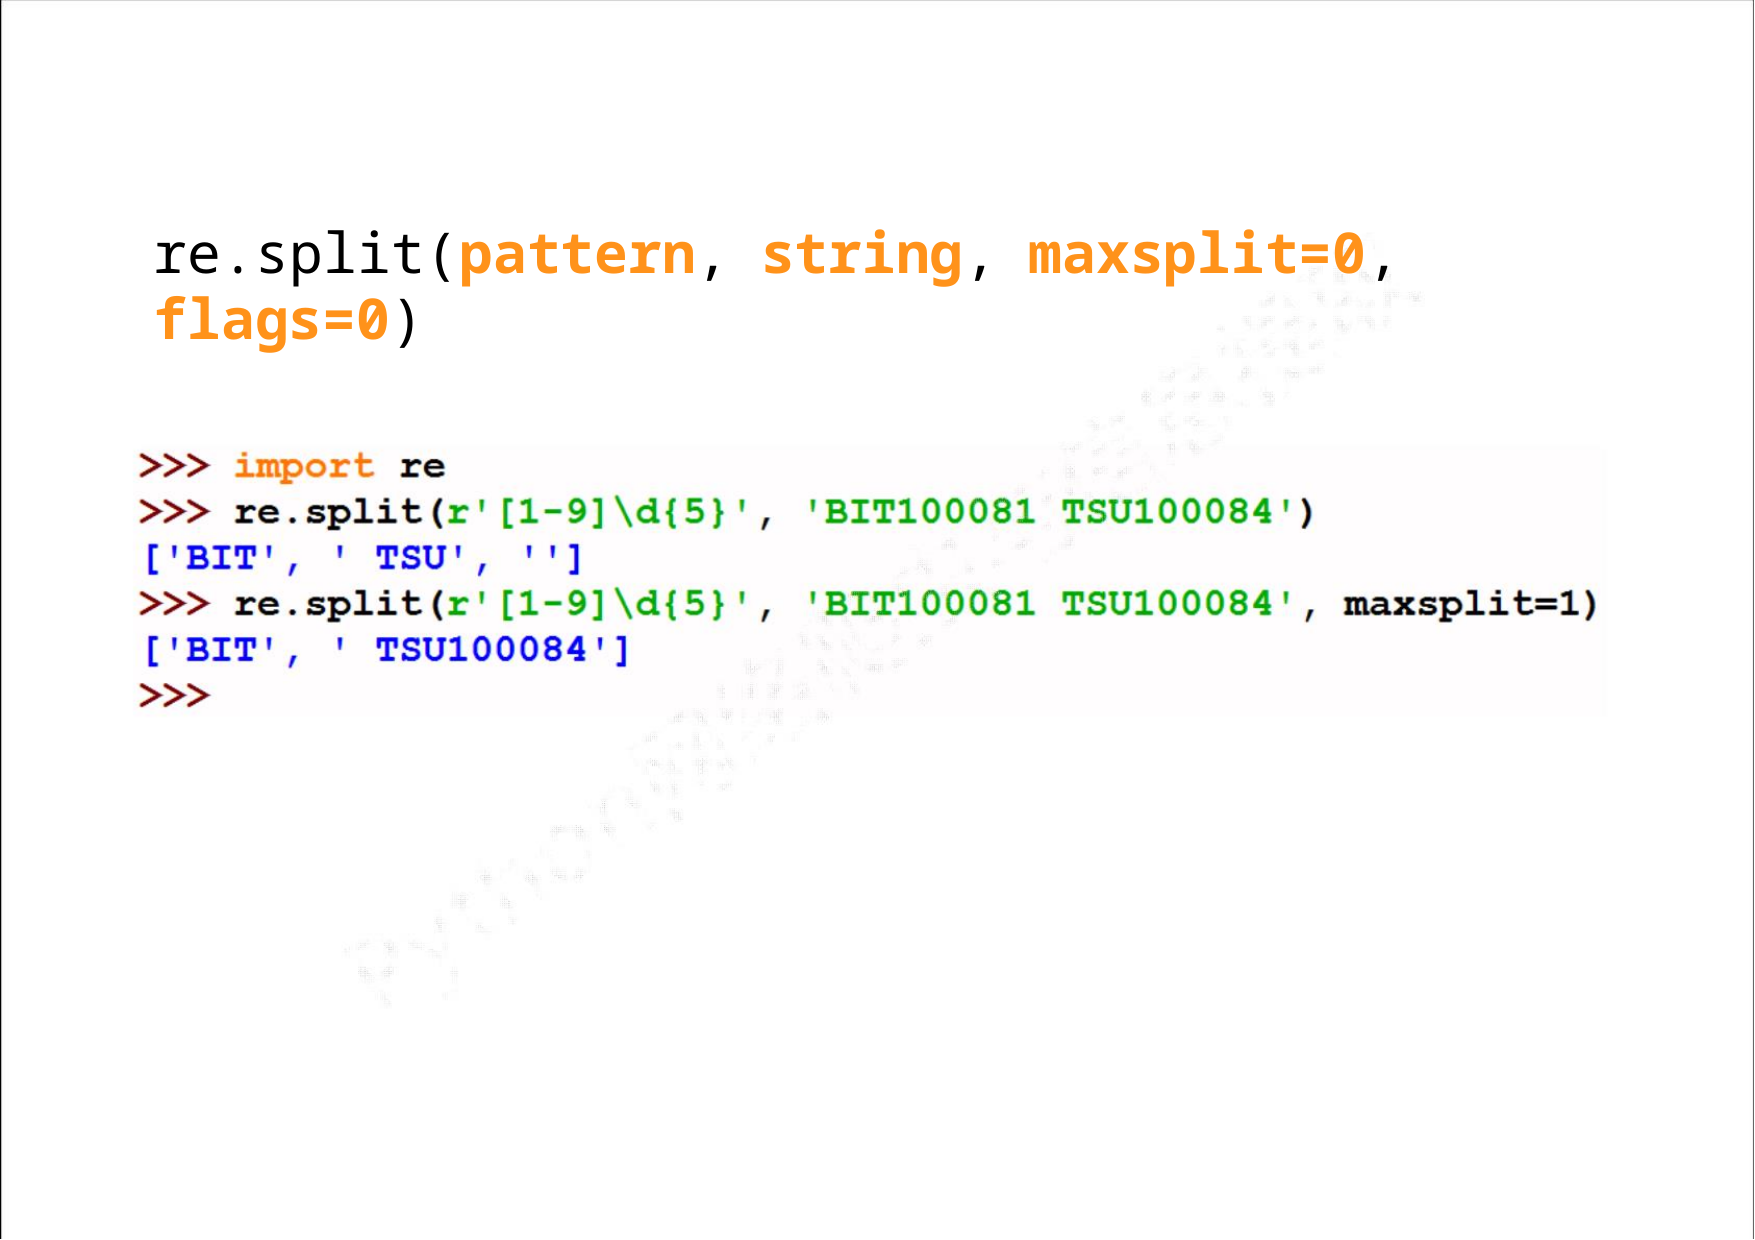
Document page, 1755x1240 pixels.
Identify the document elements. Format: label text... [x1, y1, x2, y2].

text_box [0, 0, 1754, 1239]
text_box re.split(pattern, string, maxsplit=0, flags=0) [153, 218, 1611, 351]
